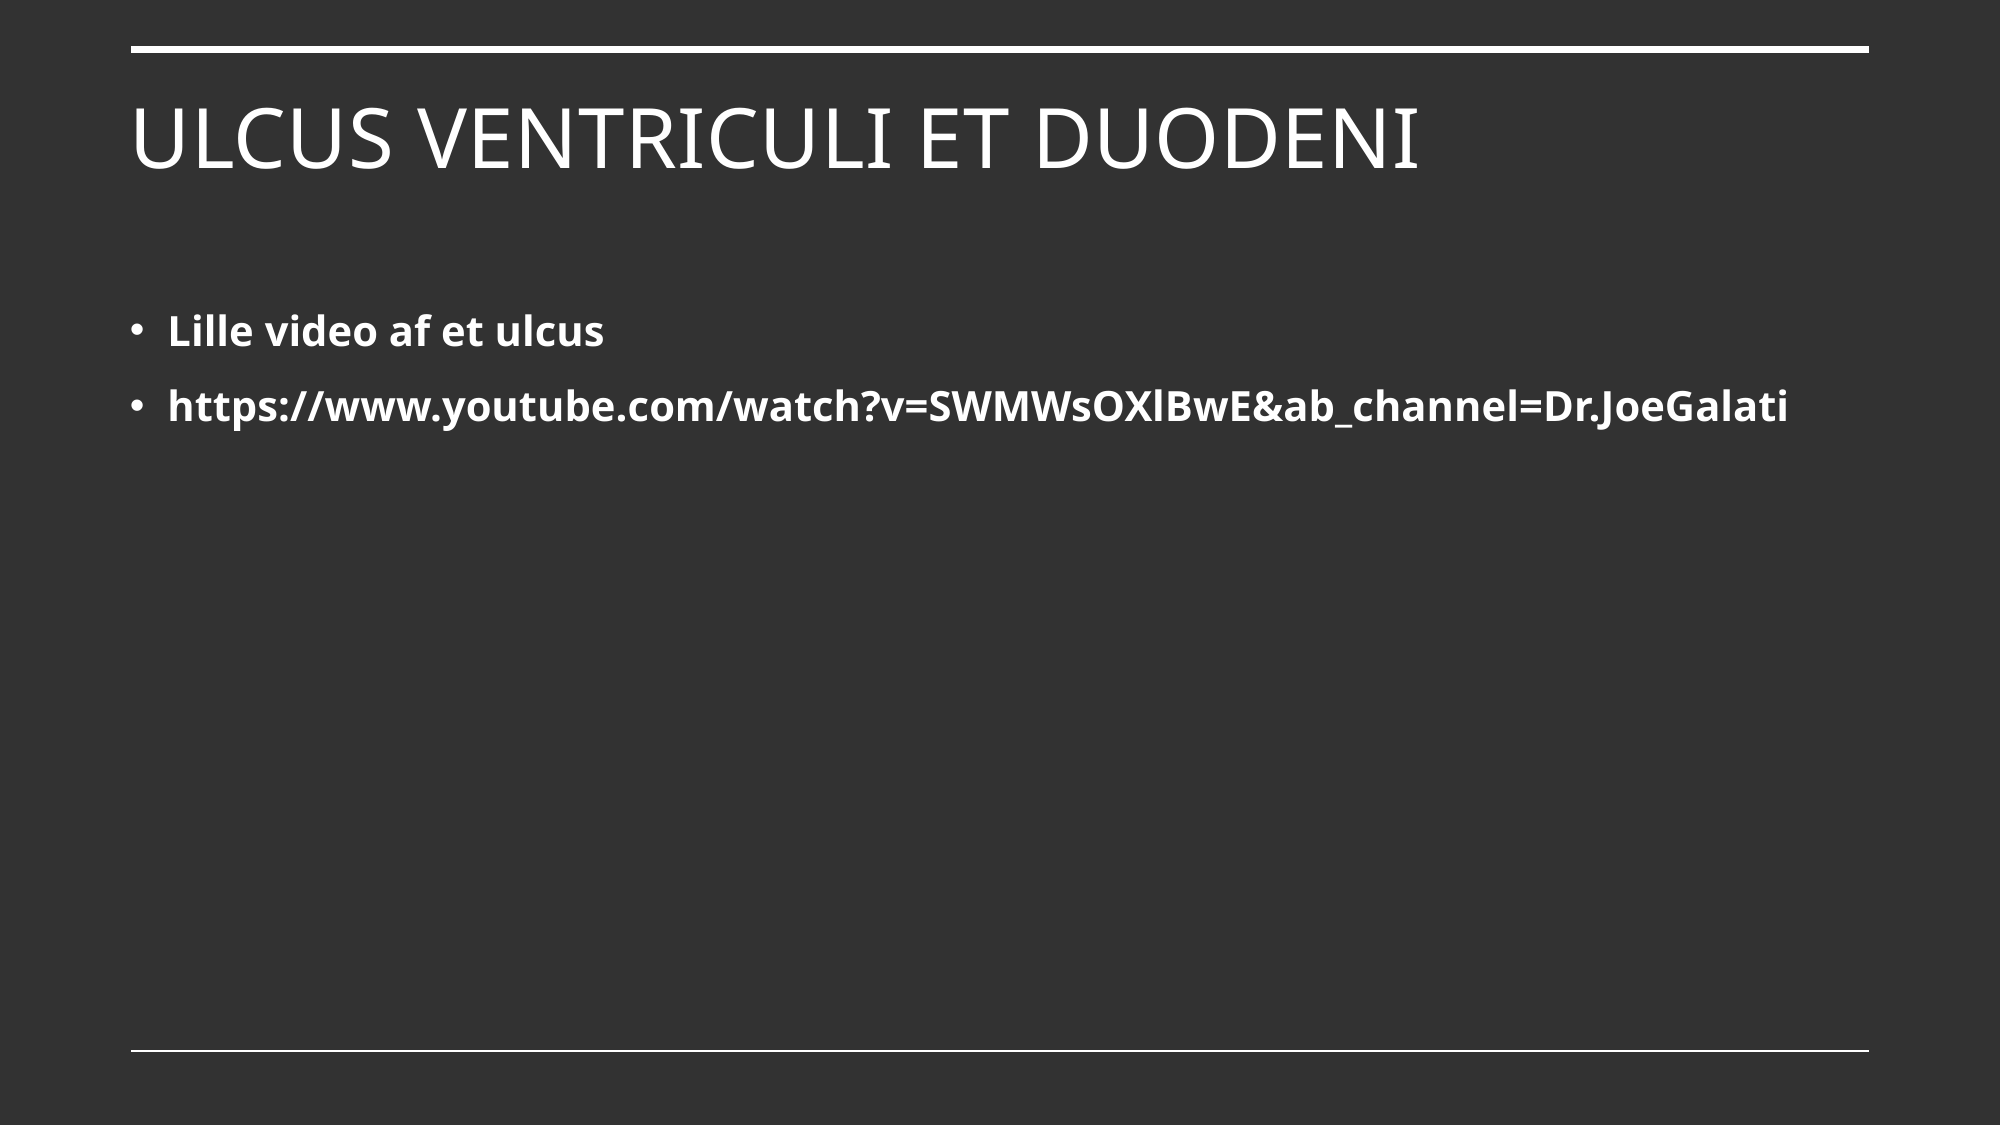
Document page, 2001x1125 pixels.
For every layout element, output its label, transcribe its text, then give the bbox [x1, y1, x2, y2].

list Lille video af et ulcus https://www.youtube.com/watch?v=SWMWsOXlBwE&ab_channel=Dr.JoeGalati [114, 291, 1869, 978]
title Ulcus ventriculi et duodeni [114, 77, 1869, 291]
